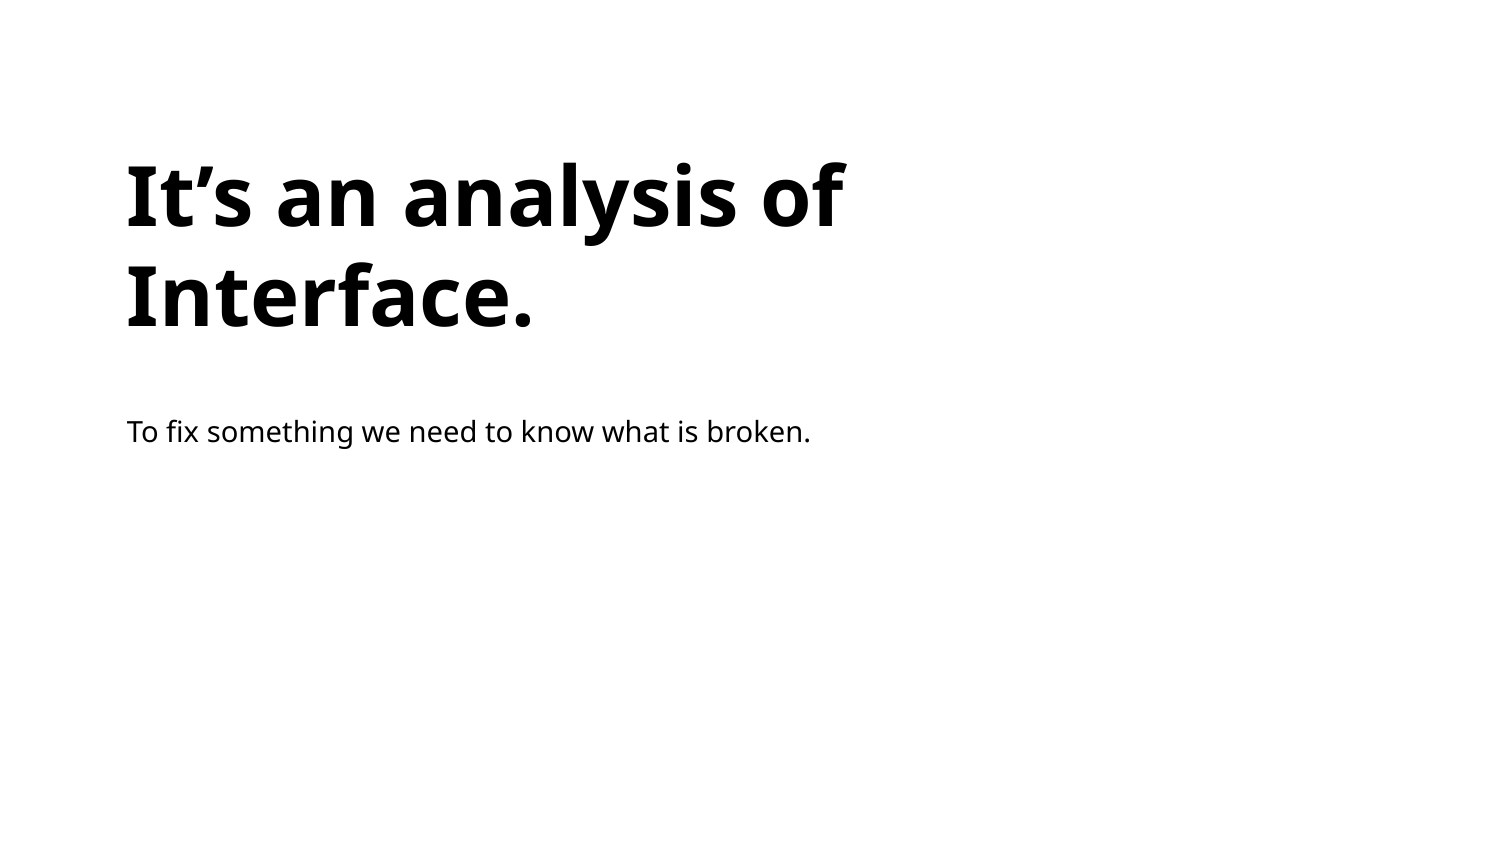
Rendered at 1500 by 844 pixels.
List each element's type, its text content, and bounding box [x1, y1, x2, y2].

text_box It’s an analysis of Interface. To fix something we need to know what is broken. [111, 128, 1200, 463]
